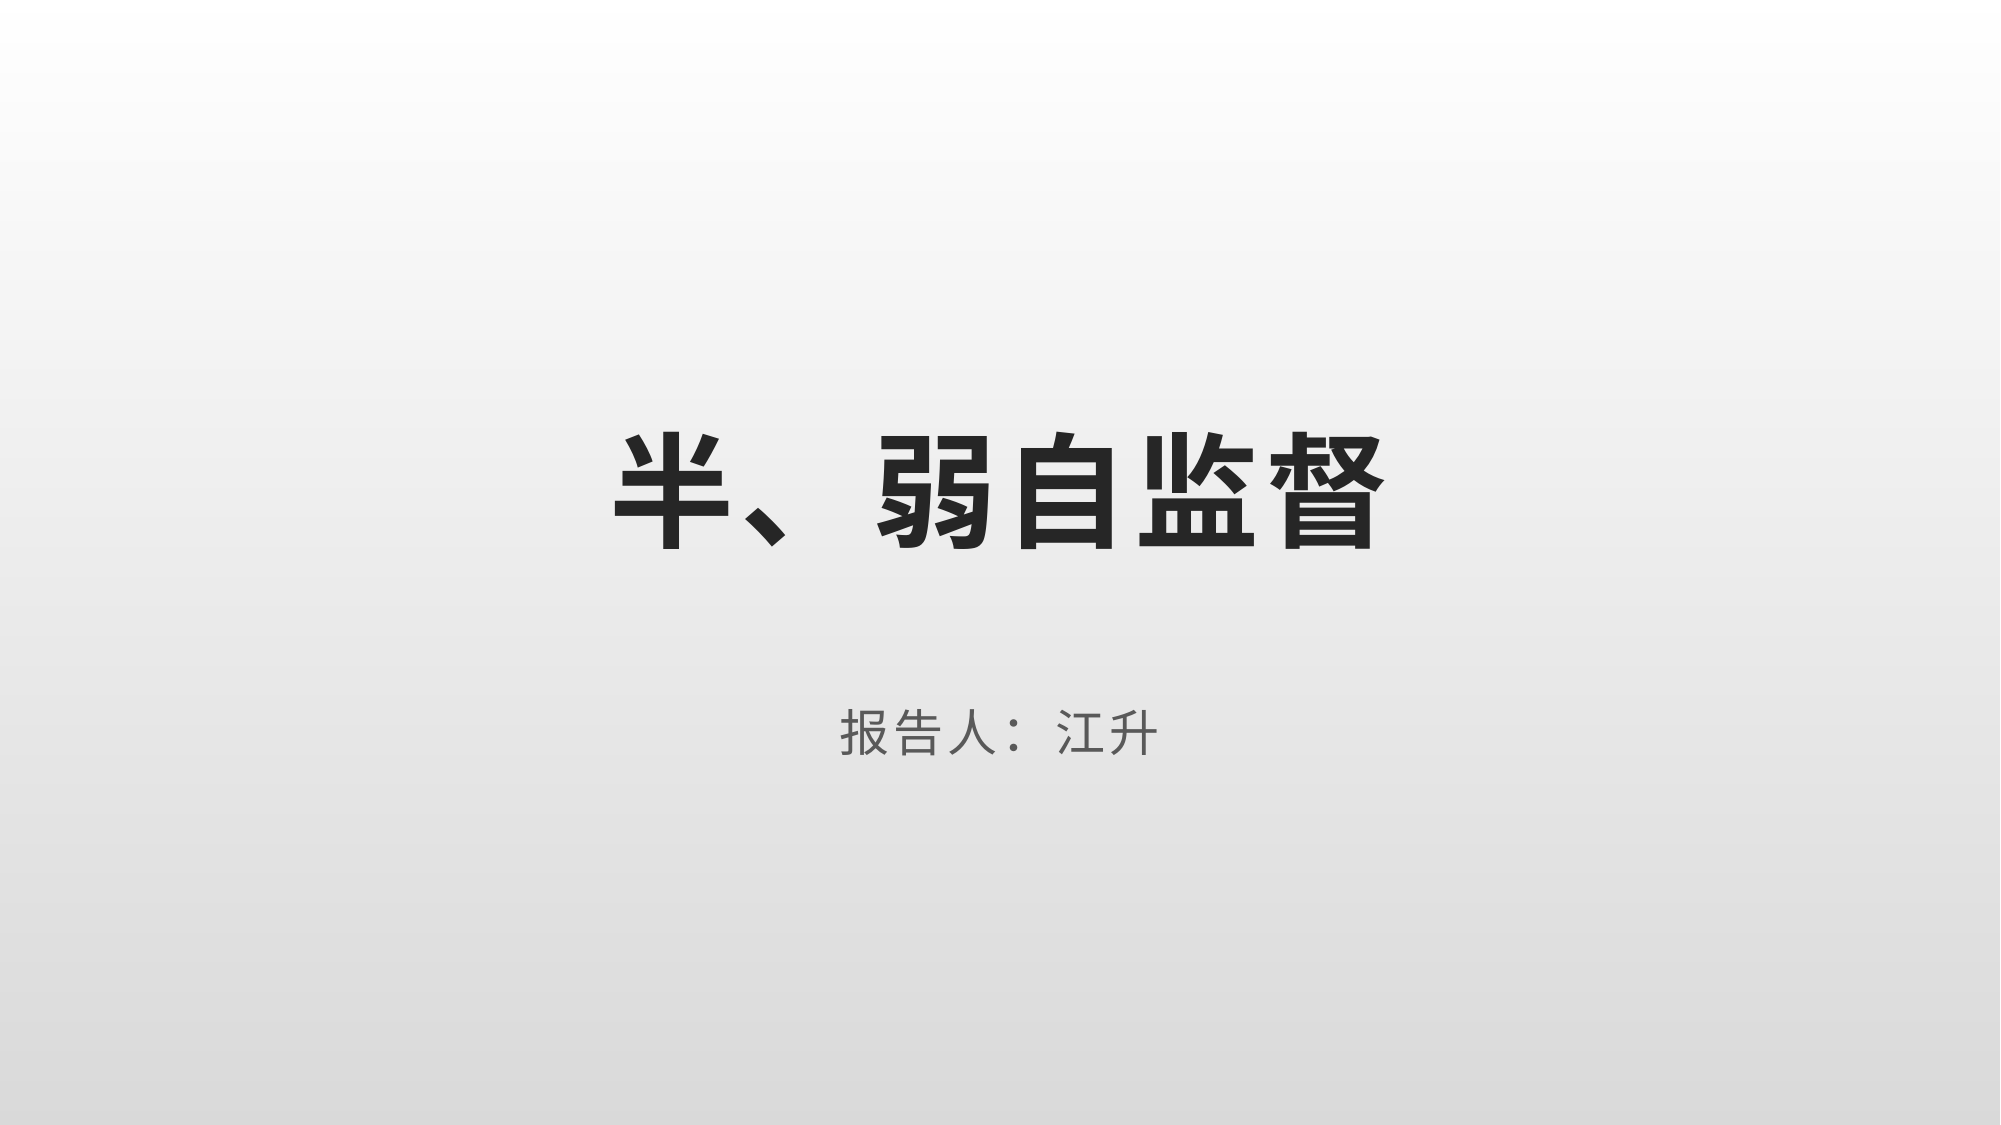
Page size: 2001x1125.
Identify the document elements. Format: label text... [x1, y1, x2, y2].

subtitle 报告人：江升 [196, 687, 1804, 929]
title 半、弱自监督 [196, 149, 1805, 572]
